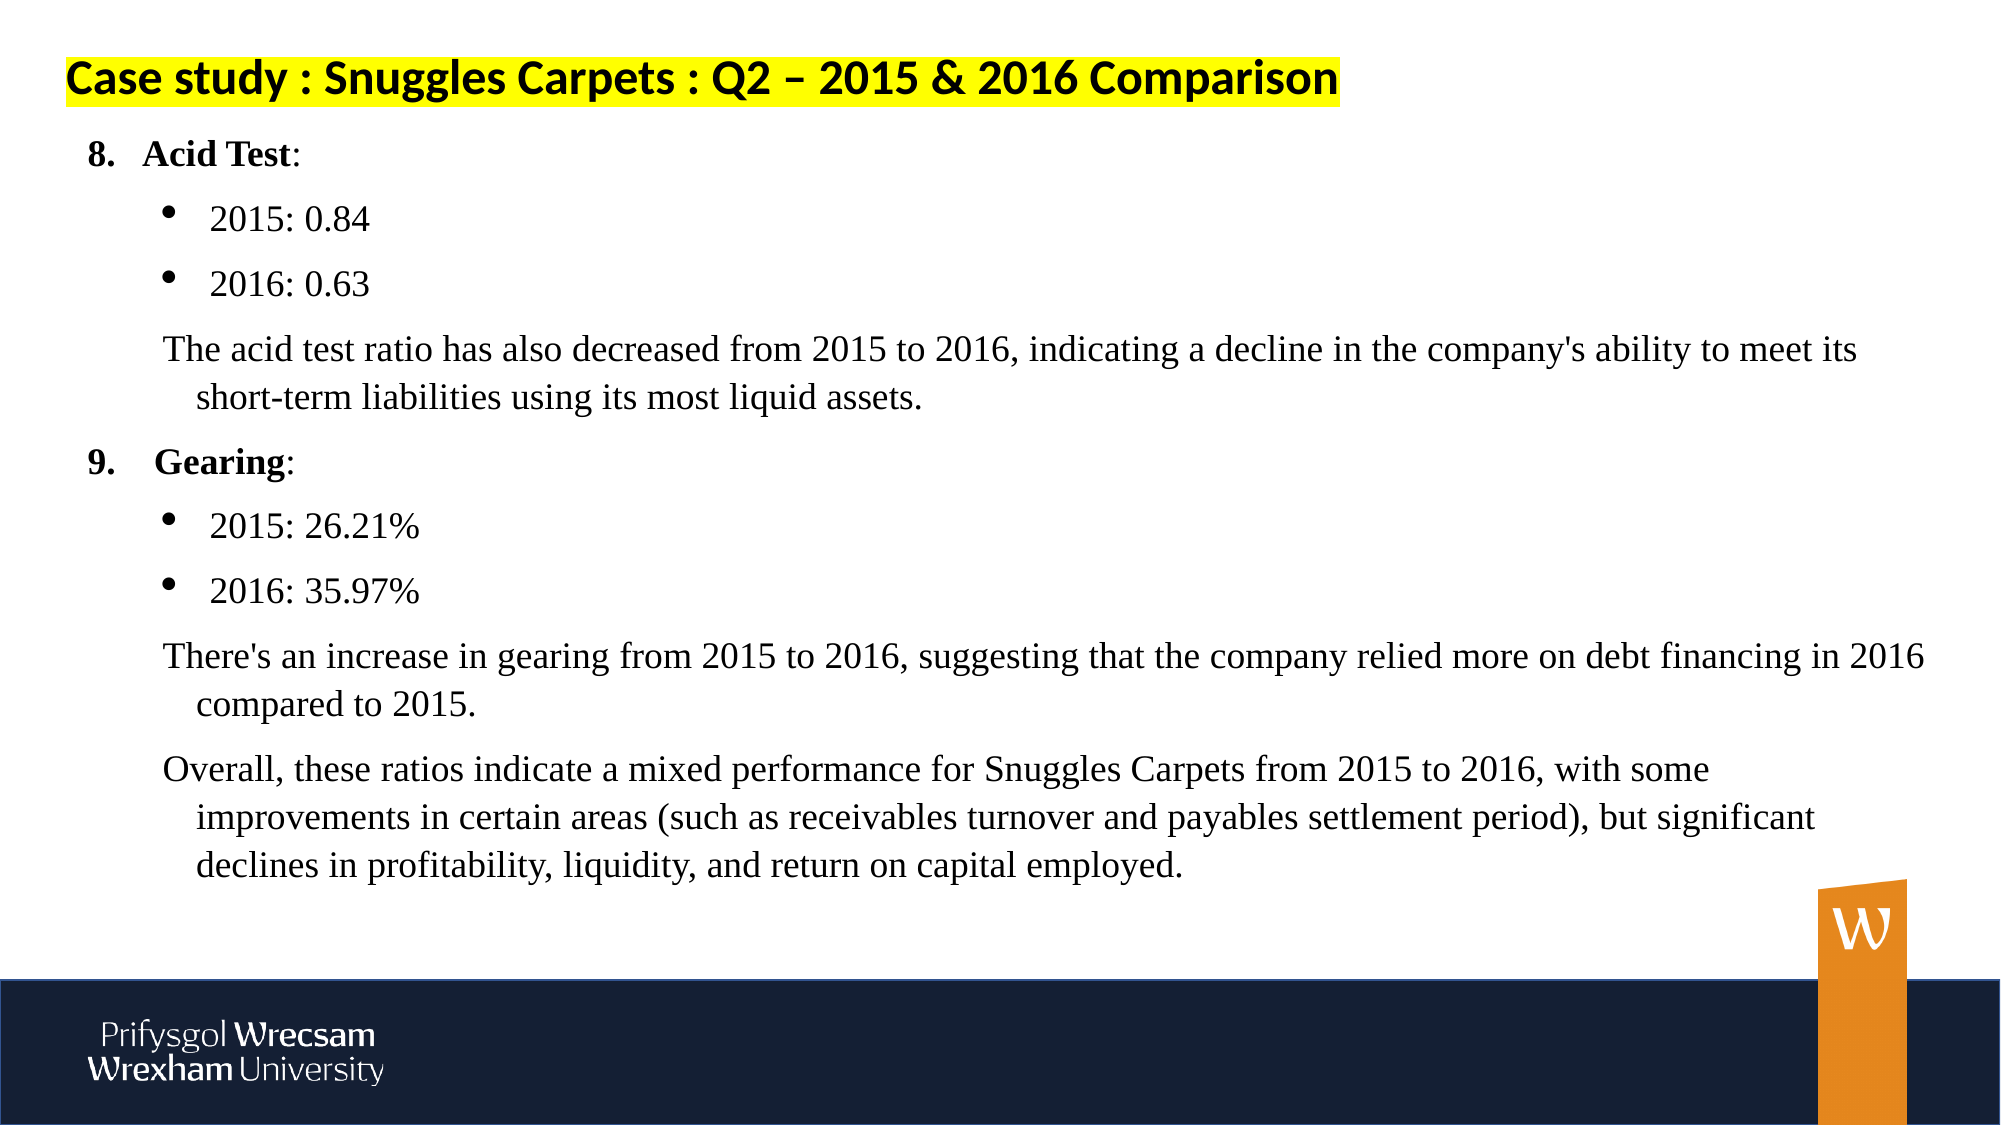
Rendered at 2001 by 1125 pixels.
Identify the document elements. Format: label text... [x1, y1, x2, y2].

picture [1818, 893, 1907, 1125]
text_box 8. Acid Test: 2015: 0.84 2016: 0.63 The acid test ratio has also decreased from 2015 to 2016, indicating a decline in the company's ability to meet its short-term liabilities using its most liquid assets. 9. Gearing: 2015: 26.21% 2016: 35.97% There's an increase in gearing from 2015 to 2016, suggesting that the company relied more on debt financing in 2016 compared to 2015. Overall, these ratios indicate a mixed performance for Snuggles Carpets from 2015 to 2016, with some improvements in certain areas (such as receivables turnover and payables settlement period), but significant declines in profitability, liquidity, and return on capital employed. [72, 118, 1950, 893]
text_box Case study : Snuggles Carpets : Q2 – 2015 & 2016 Comparison [51, 37, 1355, 173]
